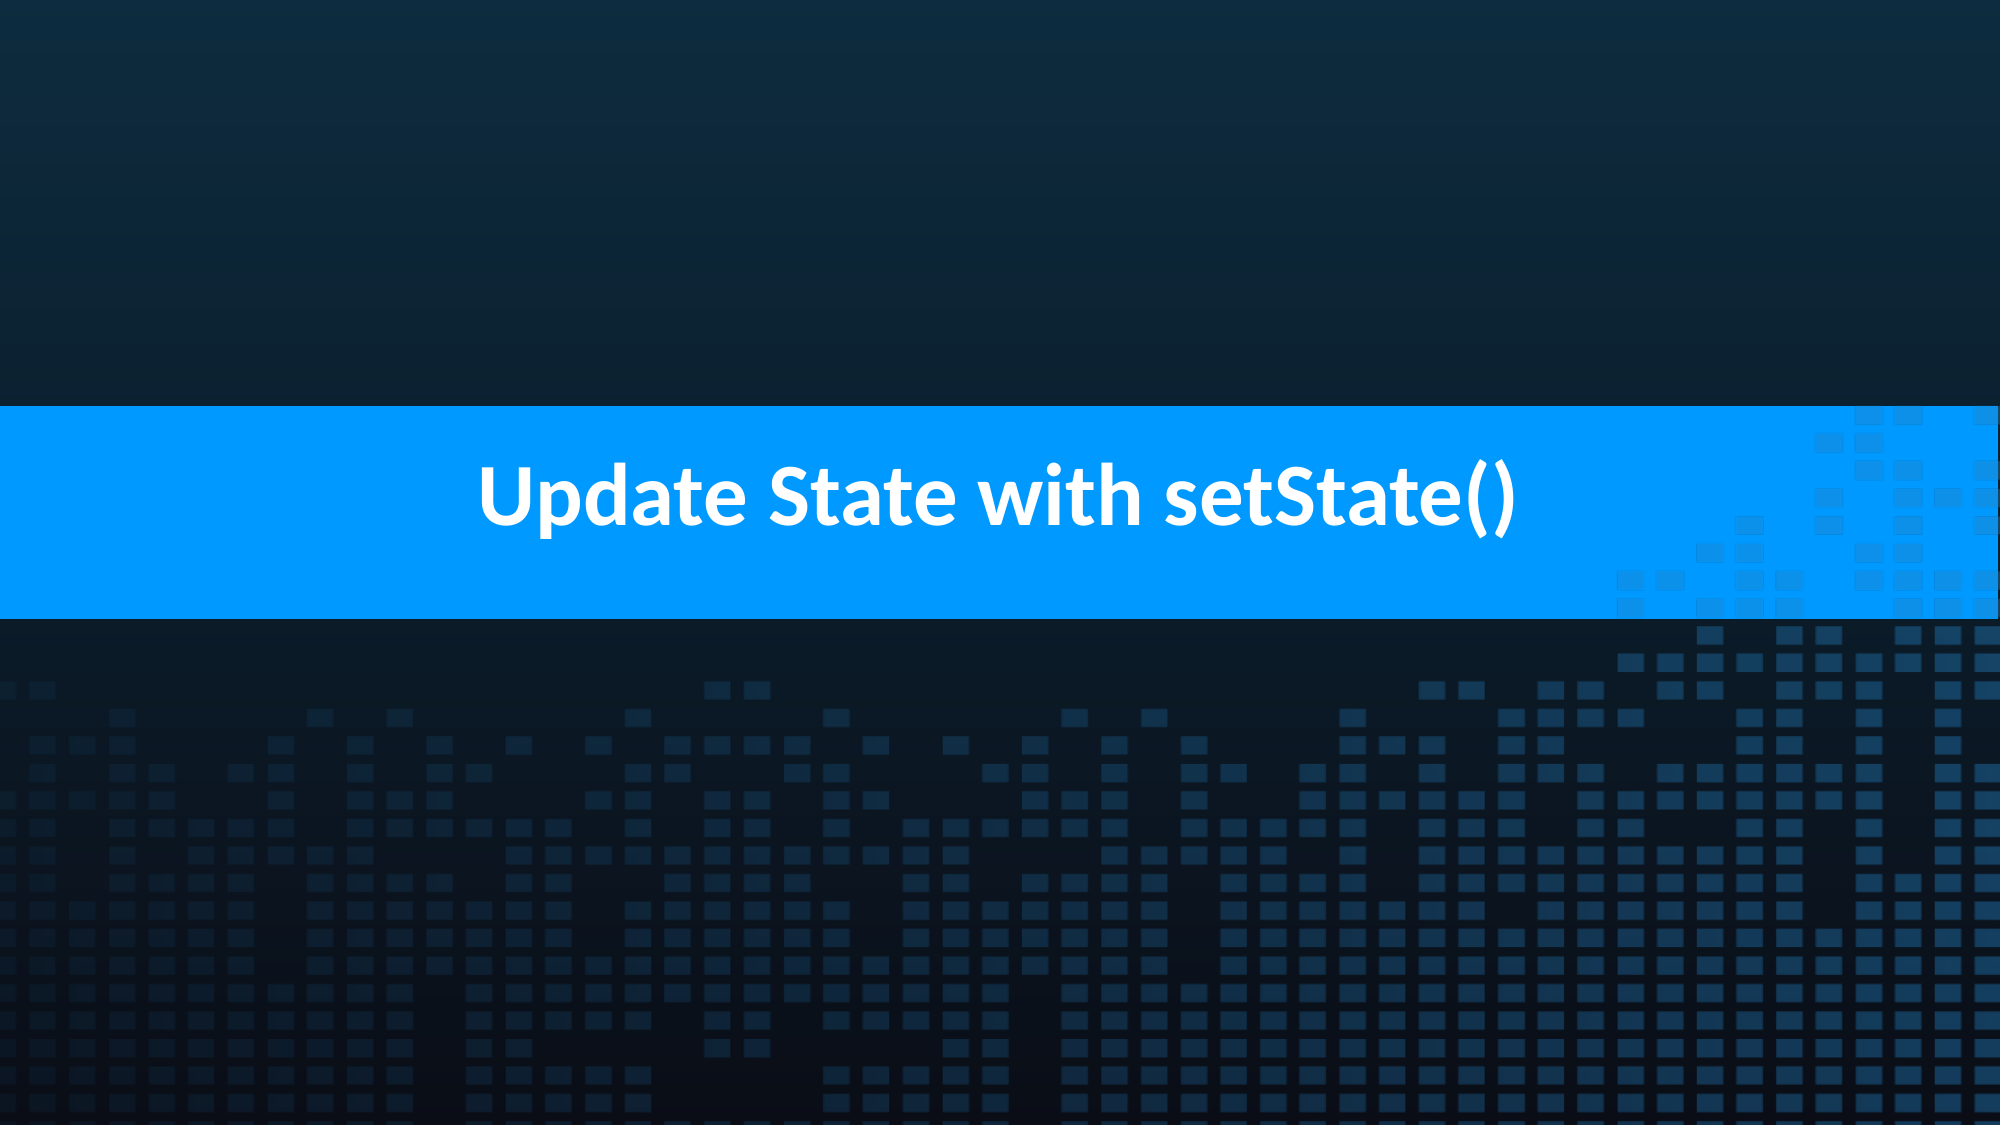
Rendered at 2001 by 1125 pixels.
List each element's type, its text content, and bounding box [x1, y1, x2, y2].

picture [0, 225, 2000, 1125]
list Update State with setState() [0, 429, 1998, 552]
